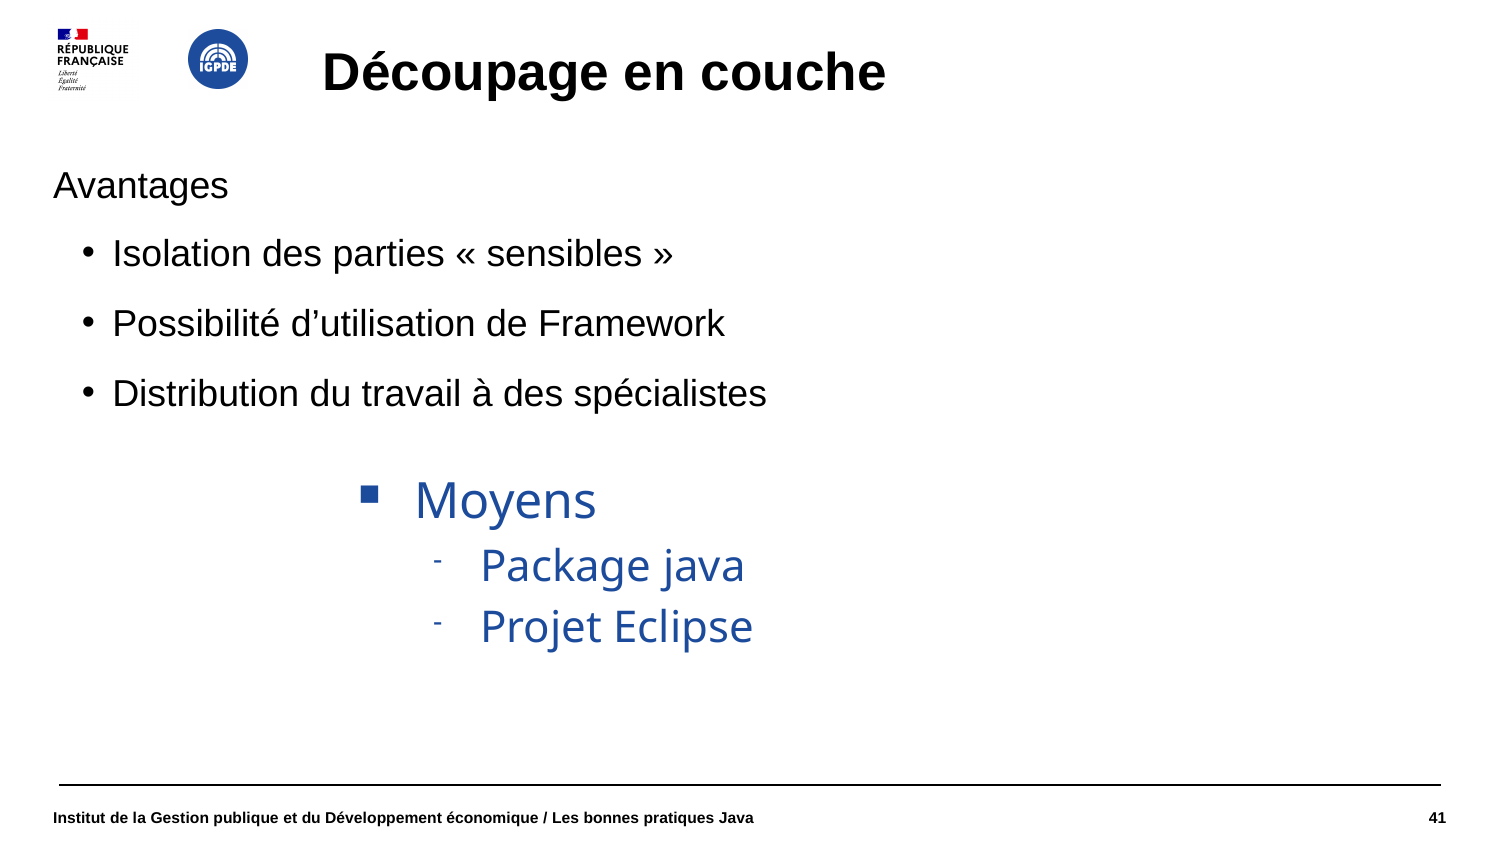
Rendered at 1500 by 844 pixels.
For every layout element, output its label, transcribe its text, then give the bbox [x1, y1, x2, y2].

text_box Moyens Package java Projet Eclipse [343, 461, 1300, 659]
title Découpage en couche [322, 44, 1282, 116]
picture [188, 29, 248, 89]
picture [47, 18, 139, 101]
footer Institut de la Gestion publique et du Développement économique / Les bonnes pratiques Java [53, 787, 780, 844]
slide_number 41 [1224, 787, 1447, 844]
list Avantages Isolation des parties « sensibles » Possibilité d’utilisation de Framework Distribution du travail à des spécialistes [53, 161, 1010, 422]
